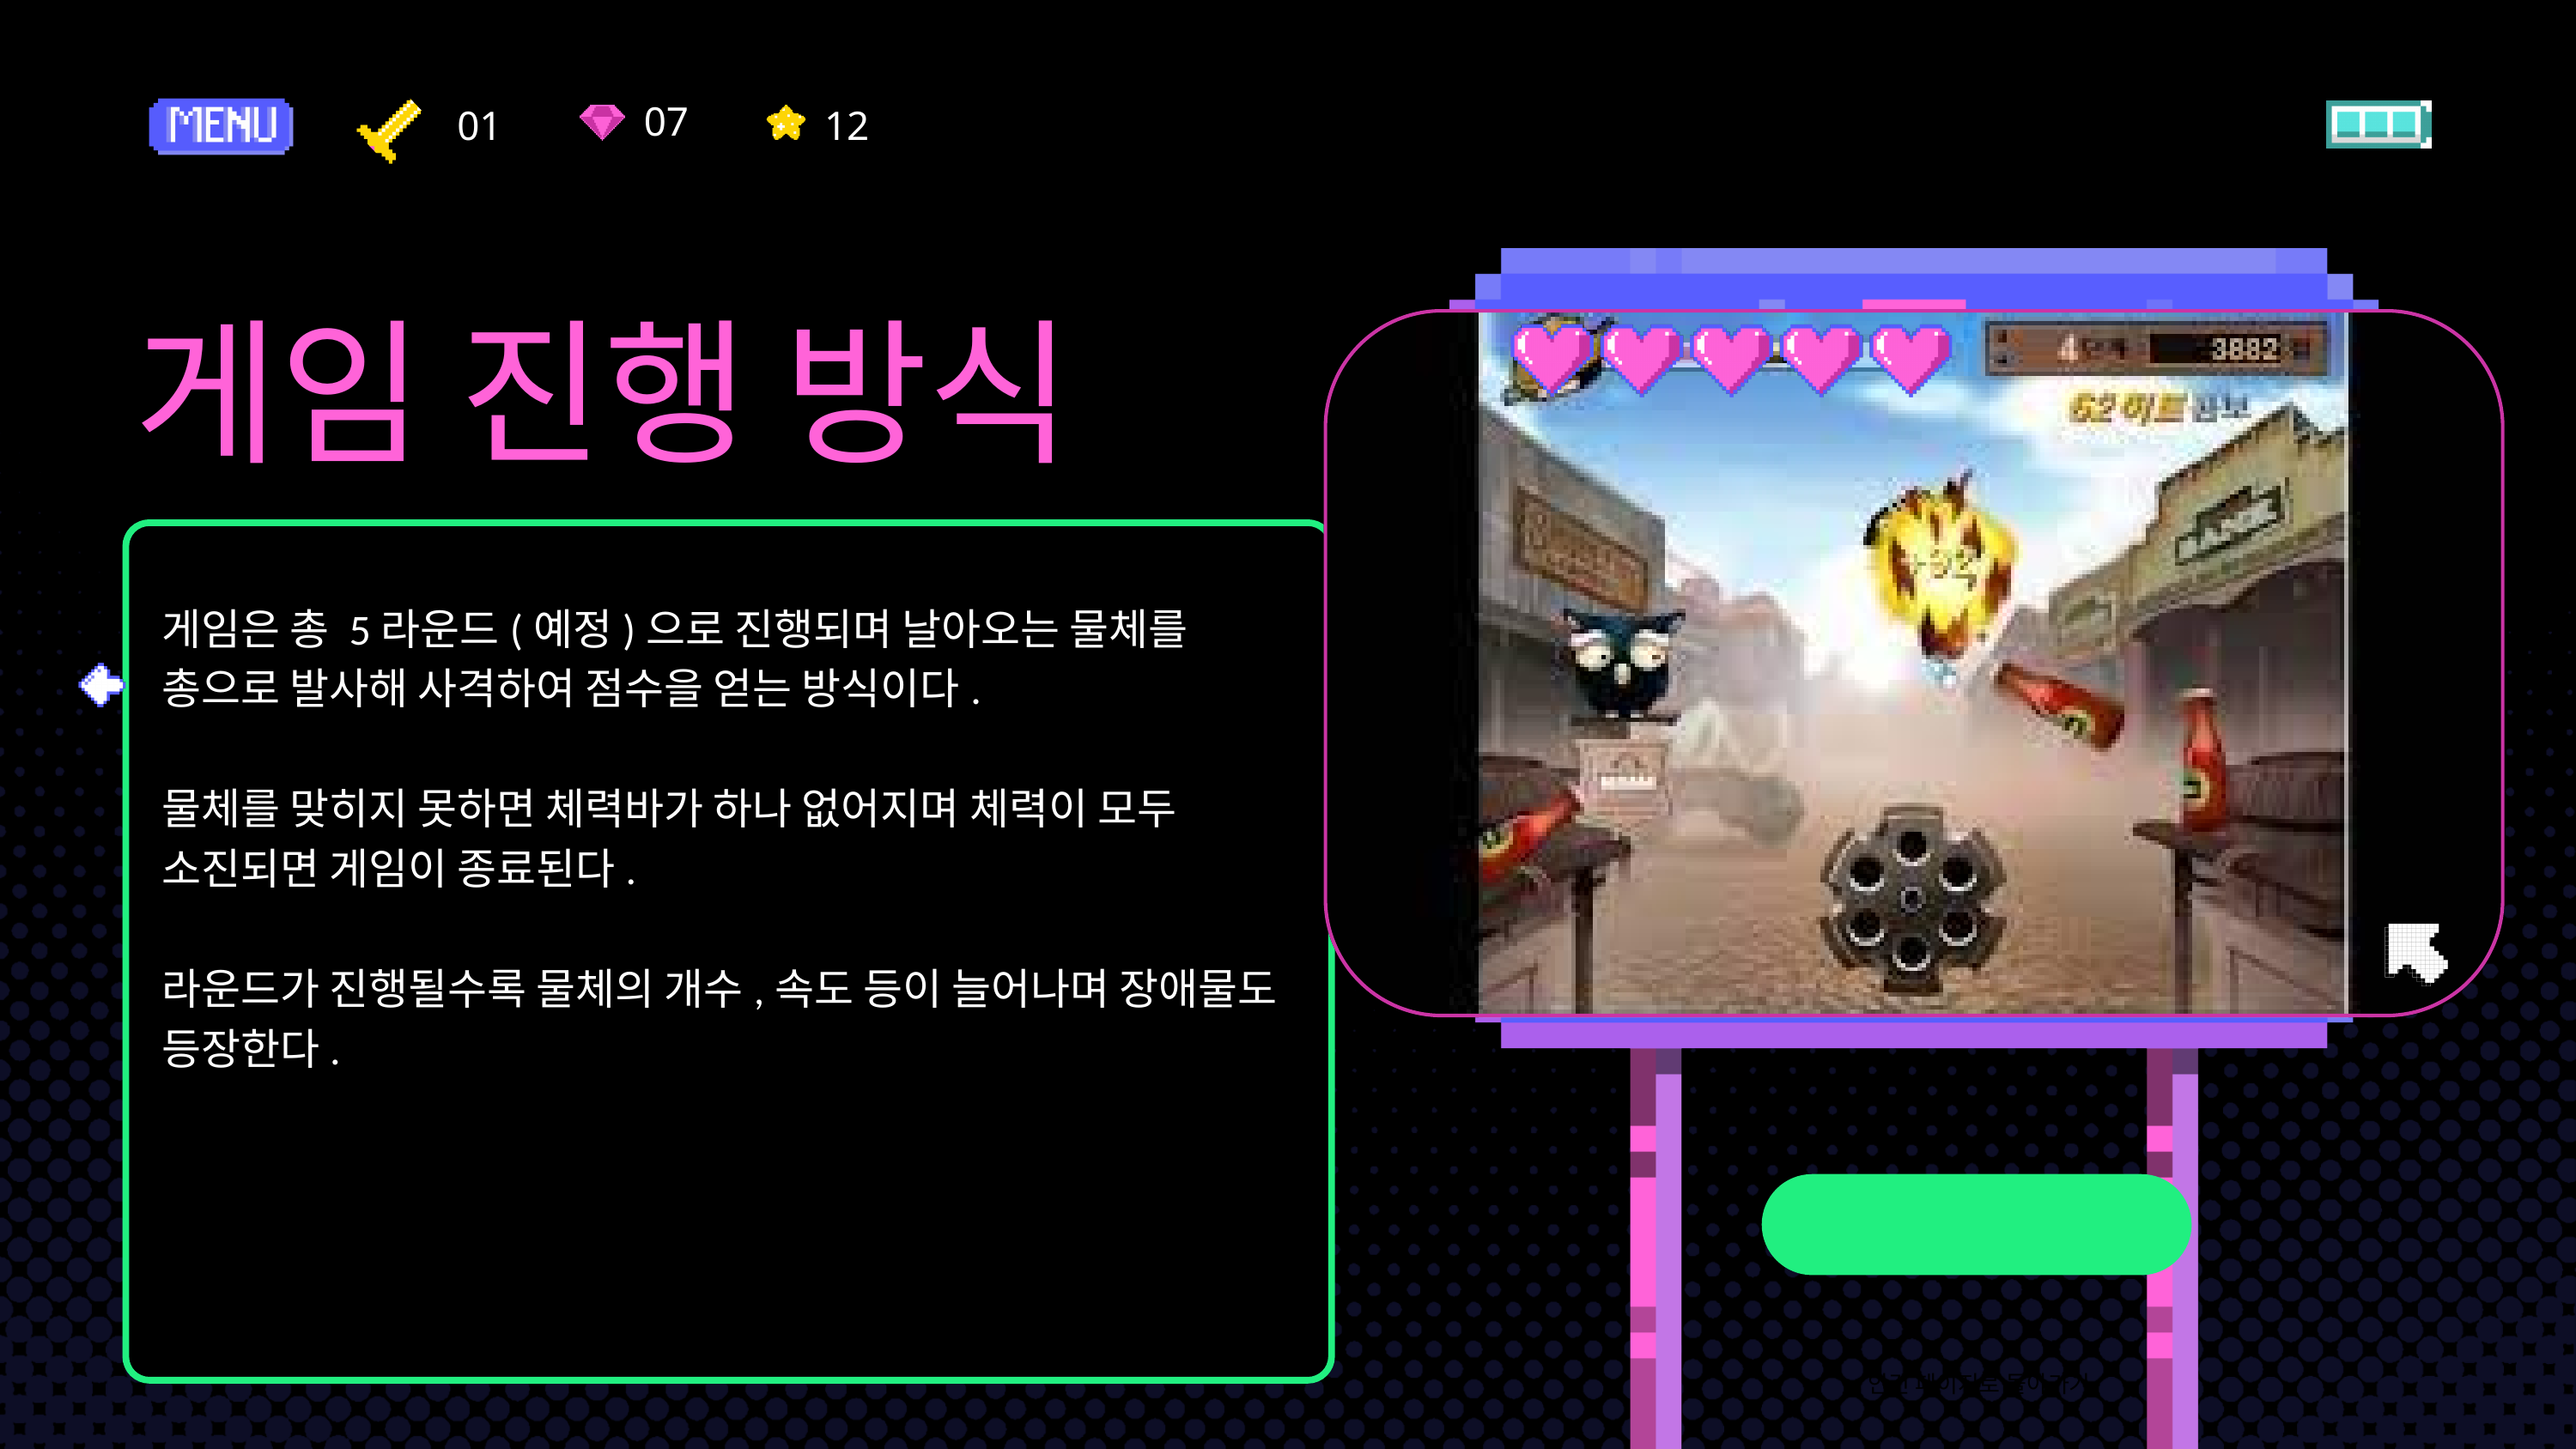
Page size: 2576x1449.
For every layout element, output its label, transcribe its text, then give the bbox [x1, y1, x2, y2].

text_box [125, 497, 1332, 1381]
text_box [579, 99, 708, 146]
text_box [144, 94, 298, 160]
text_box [1323, 308, 2505, 1018]
text_box 게임 진행 방식 [134, 277, 1351, 482]
text_box [2379, 413, 2576, 1449]
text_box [349, 82, 521, 172]
text_box [1449, 1024, 2379, 1449]
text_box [766, 102, 889, 149]
text_box [1449, 248, 2379, 307]
picture [2325, 100, 2432, 149]
picture [2309, 854, 2448, 987]
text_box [1761, 1173, 2192, 1276]
text_box [78, 663, 121, 707]
text_box [0, 413, 1449, 1449]
